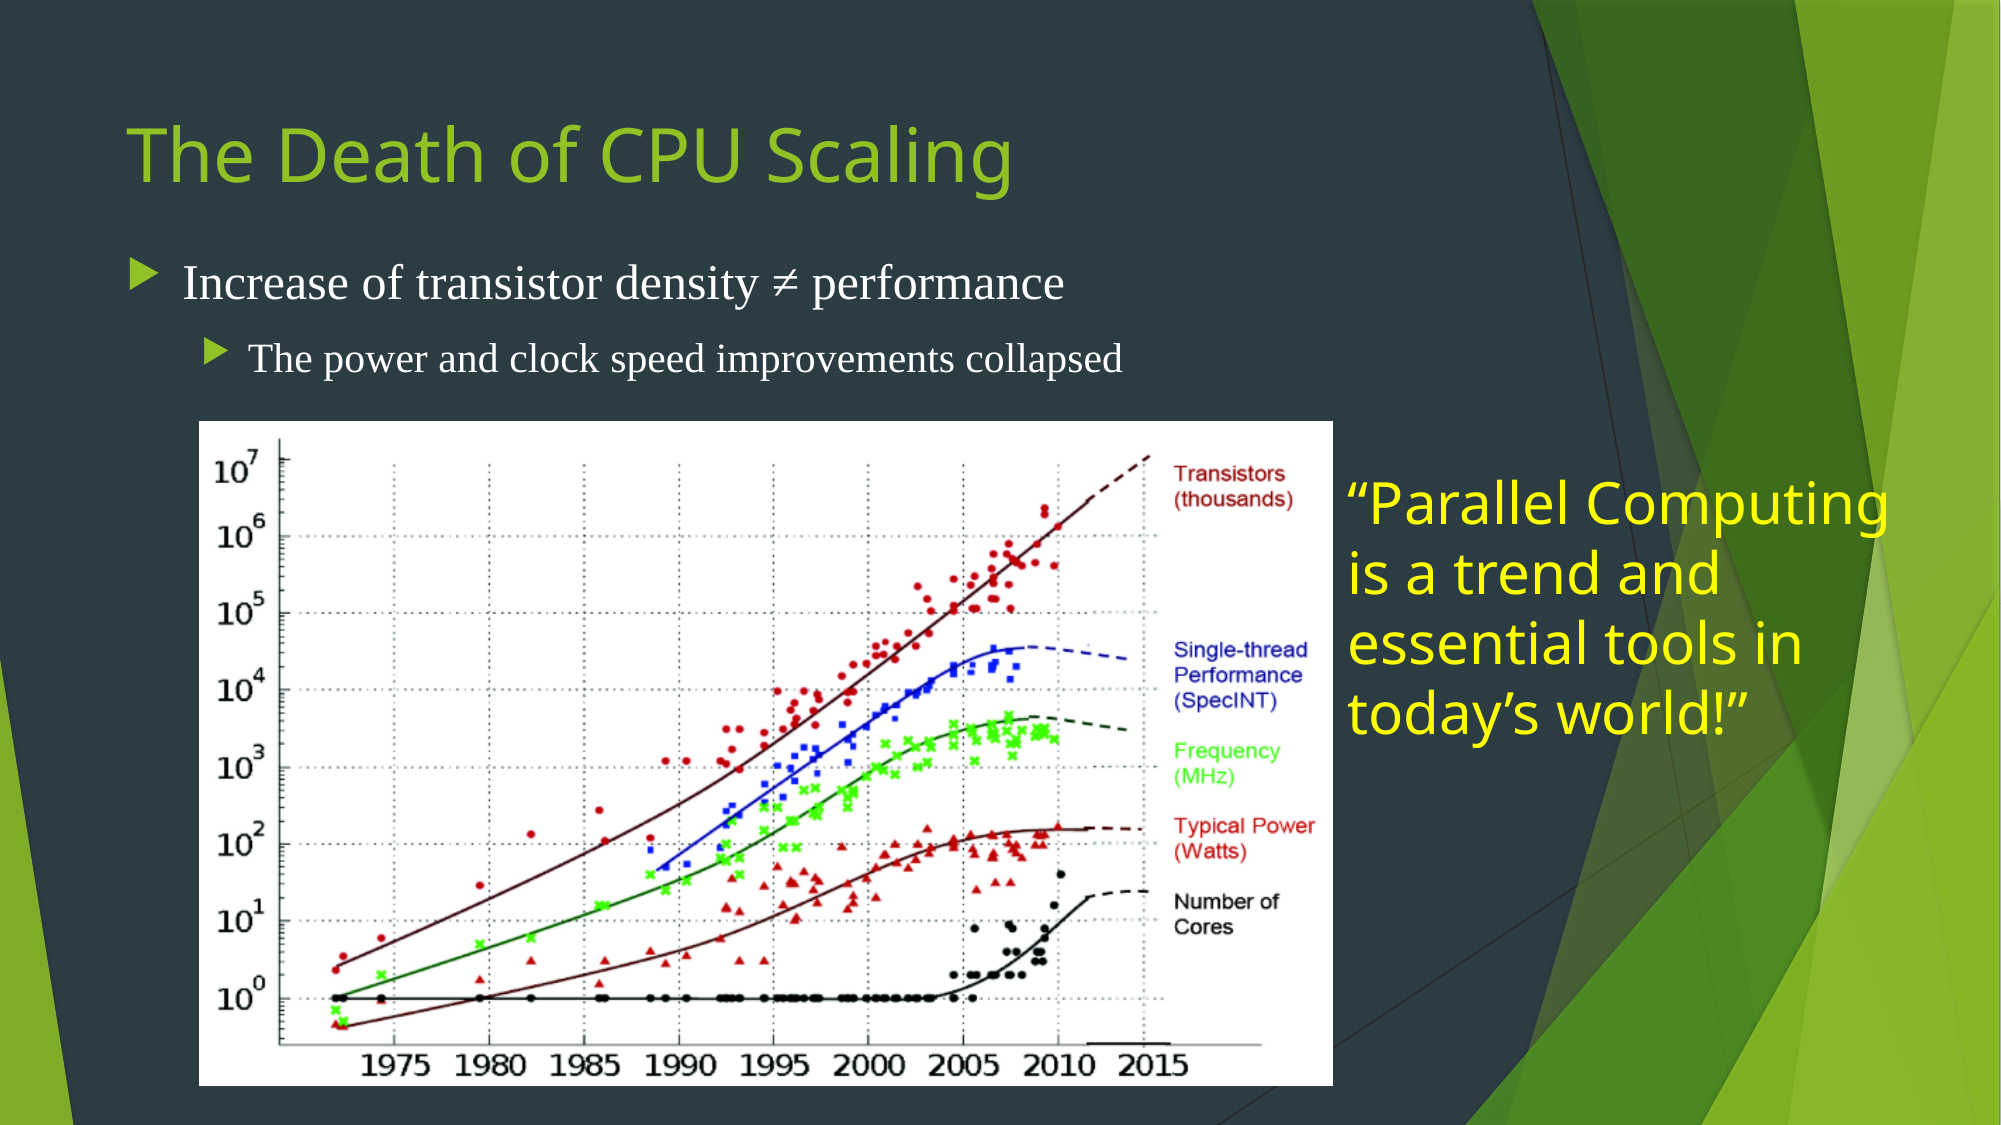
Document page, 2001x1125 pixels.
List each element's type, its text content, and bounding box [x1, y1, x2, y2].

text_box “Parallel Computing is a trend and essential tools in today’s world!” [1338, 458, 1919, 754]
title The Death of CPU Scaling [111, 99, 1725, 241]
list Increase of transistor density ≠ performance The power and clock speed improvements collapsed [111, 241, 1725, 1065]
picture [199, 421, 1334, 1086]
